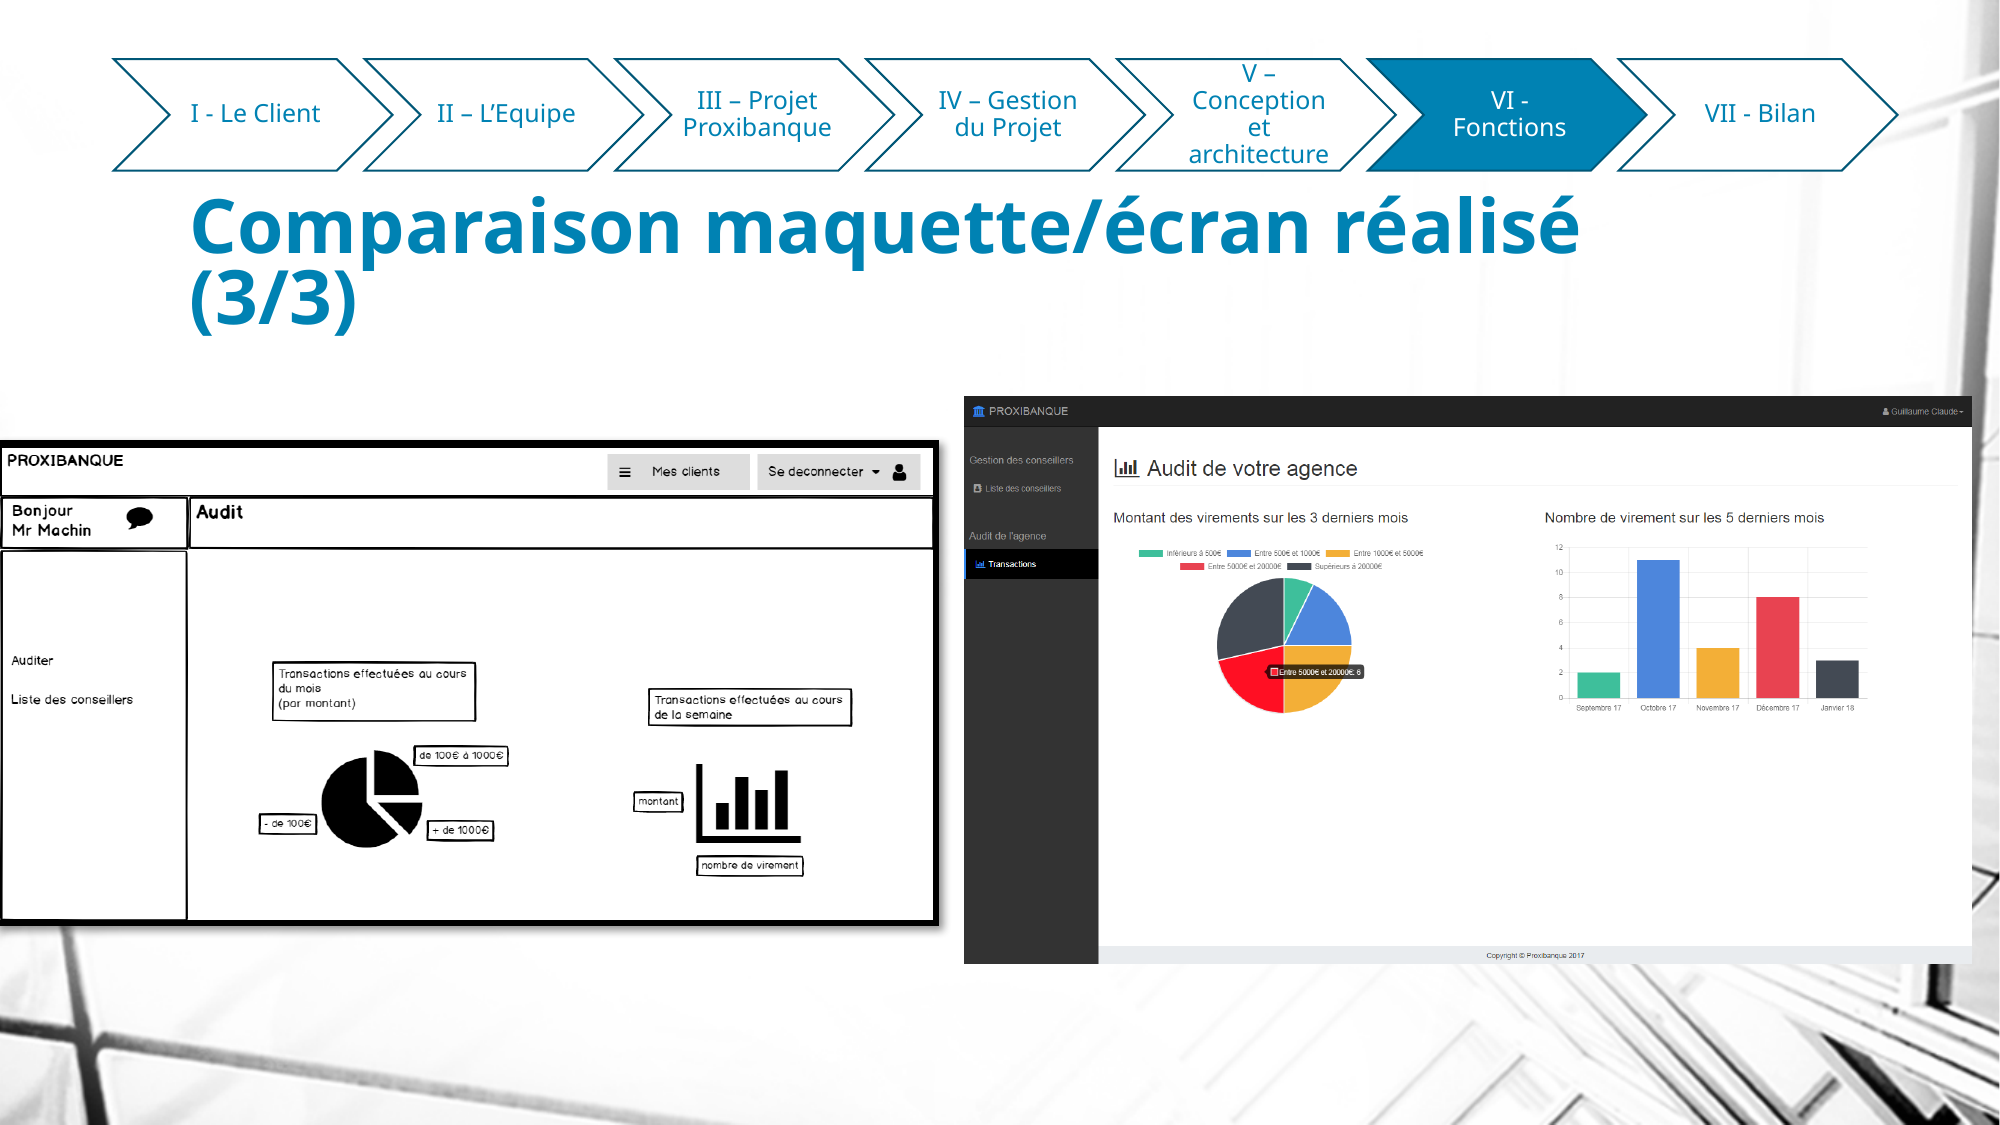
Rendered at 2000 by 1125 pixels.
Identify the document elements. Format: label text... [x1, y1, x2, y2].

title Comparaison maquette/écran réalisé (3/3) [174, 227, 1673, 347]
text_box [113, 2, 1898, 227]
picture [0, 446, 934, 921]
picture [0, 0, 2000, 1125]
